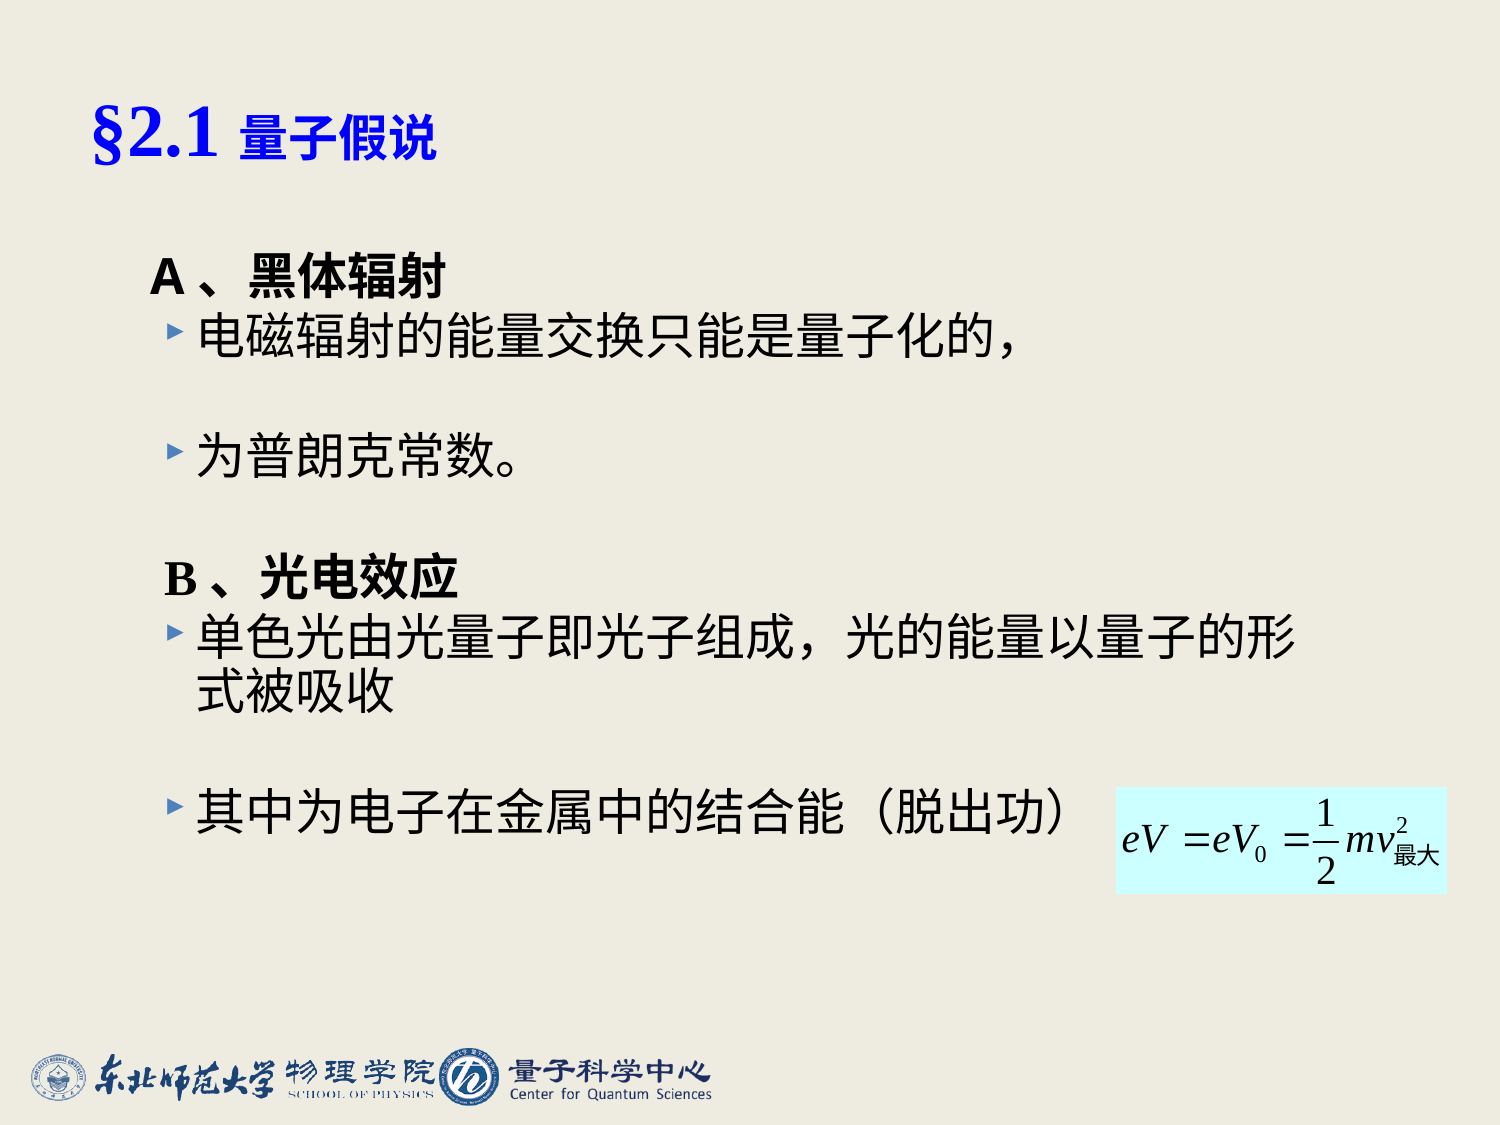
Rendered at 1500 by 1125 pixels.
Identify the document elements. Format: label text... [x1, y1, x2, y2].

picture [1115, 786, 1448, 894]
picture [20, 1046, 719, 1108]
title §2.1量子假说 [75, 45, 1425, 209]
